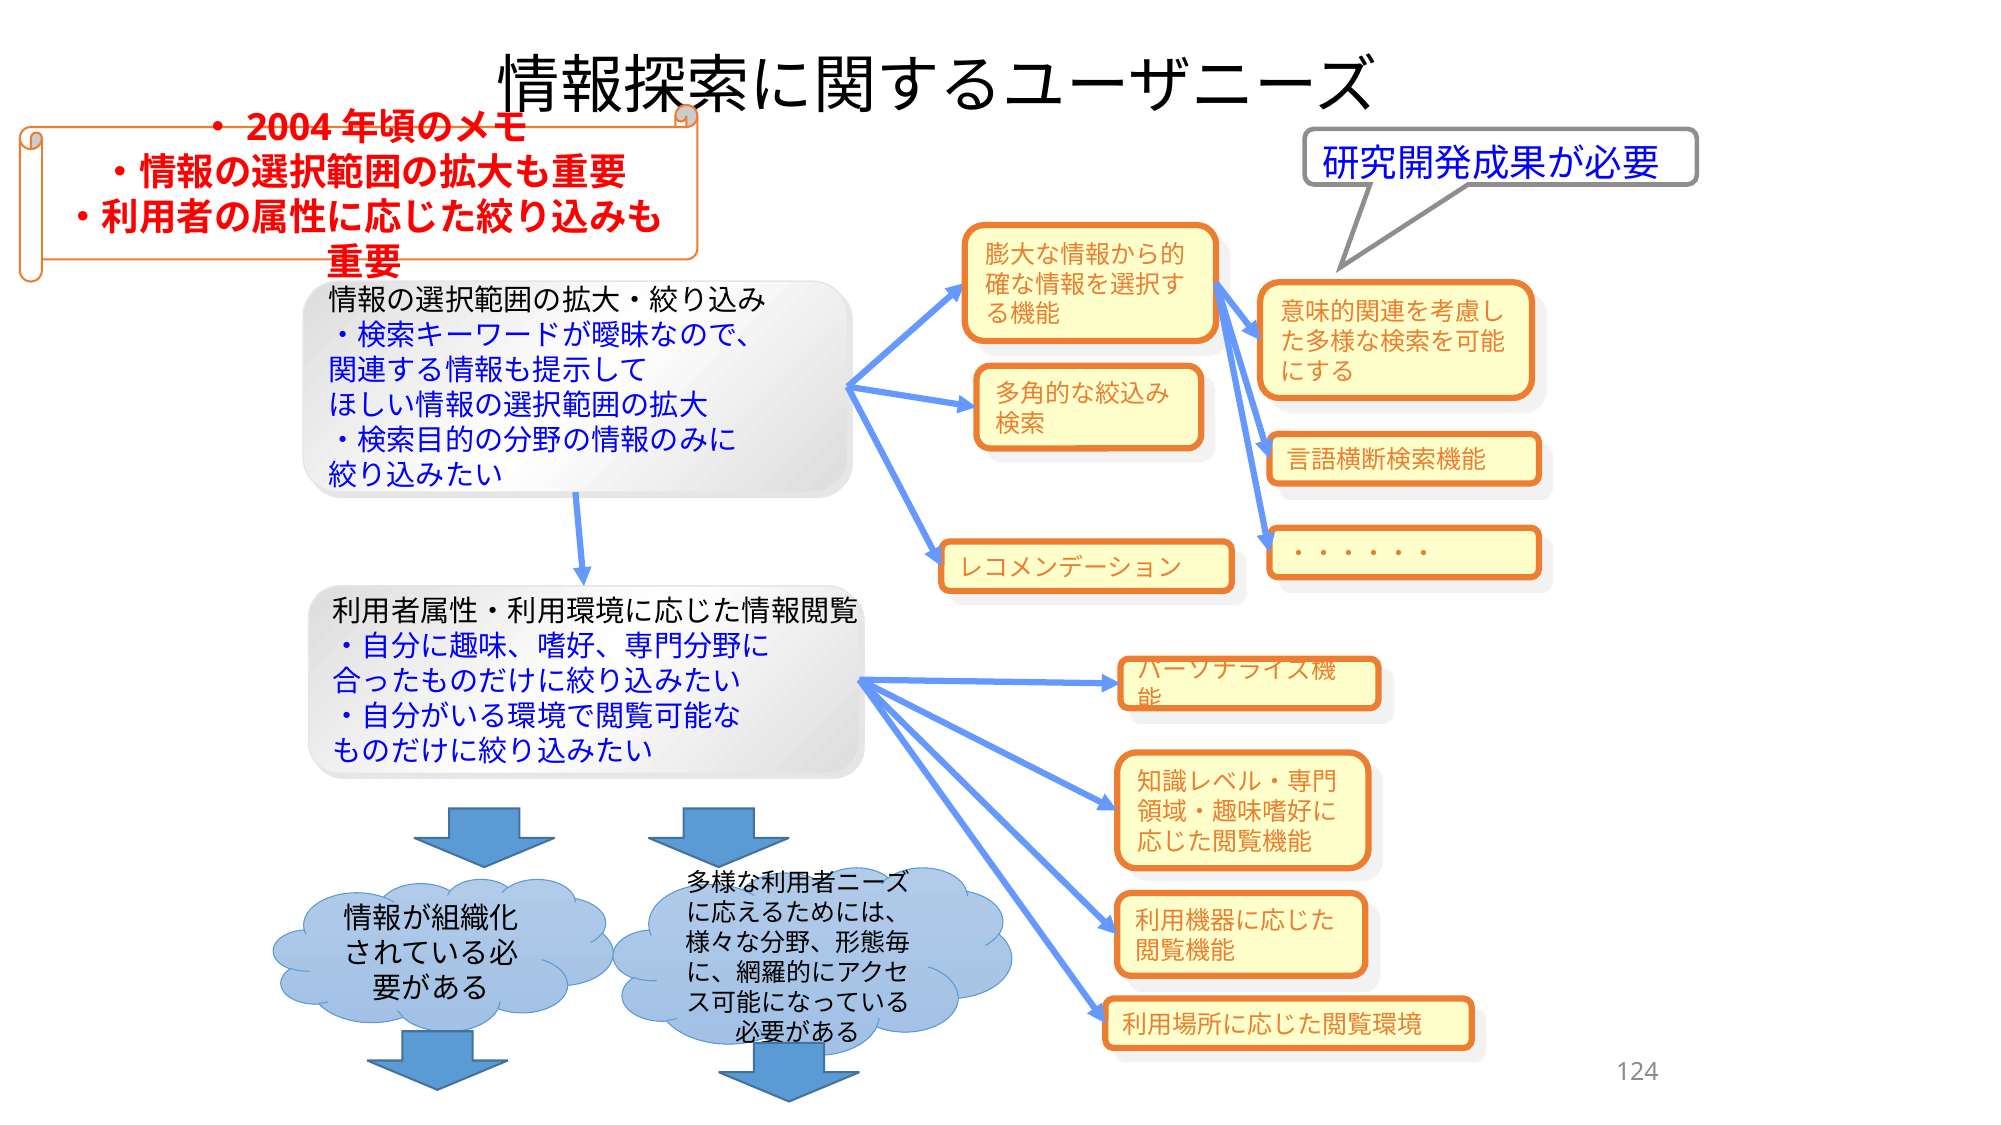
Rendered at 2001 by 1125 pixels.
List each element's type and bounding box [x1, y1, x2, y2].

title [324, 45, 1550, 129]
text_box [303, 225, 1539, 592]
text_box [18, 103, 699, 283]
text_box [1304, 128, 1697, 268]
text_box [413, 807, 556, 869]
text_box [532, 534, 627, 544]
text_box [648, 807, 790, 869]
text_box [272, 585, 1472, 1103]
slide_number [1412, 1042, 1863, 1103]
